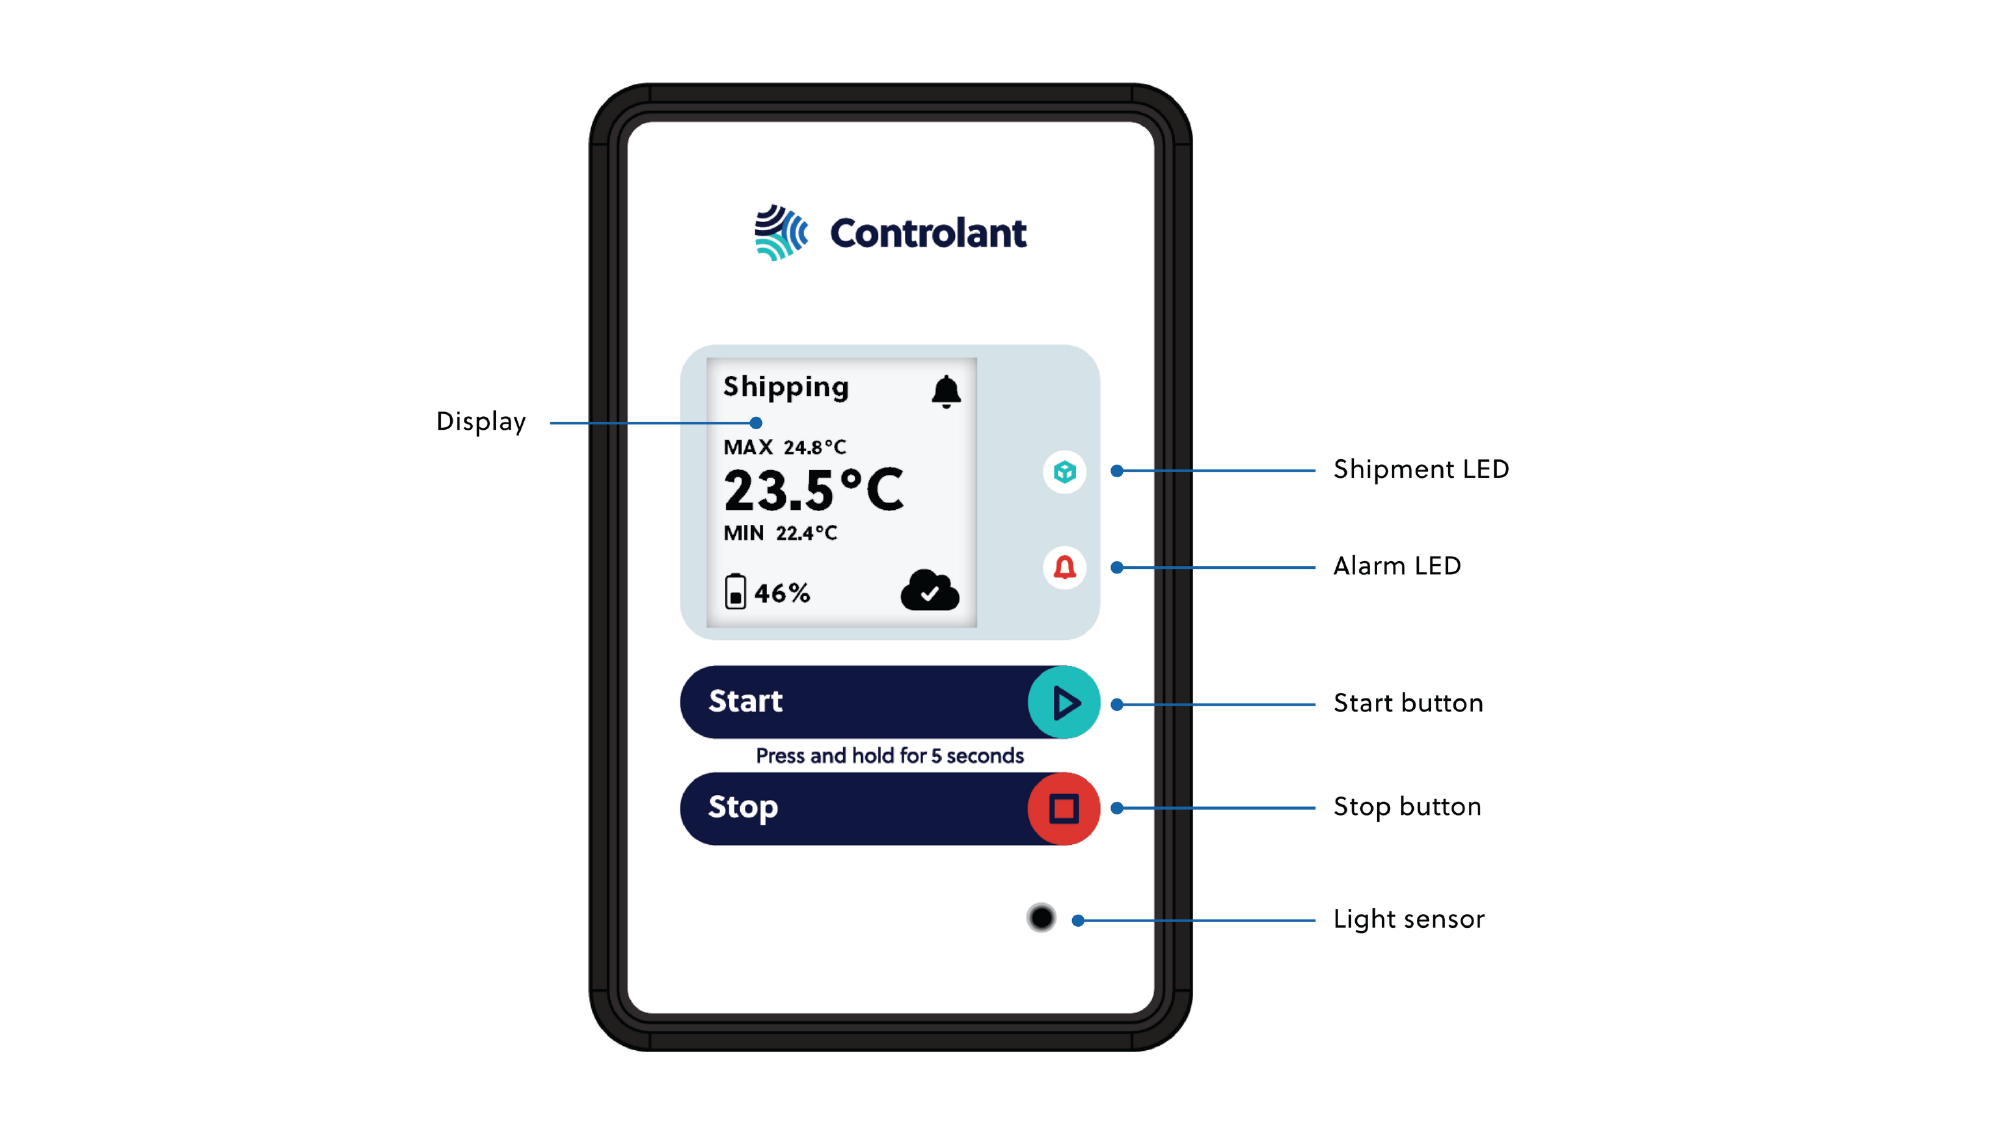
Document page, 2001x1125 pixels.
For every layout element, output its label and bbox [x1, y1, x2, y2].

list [372, 59, 1590, 1075]
